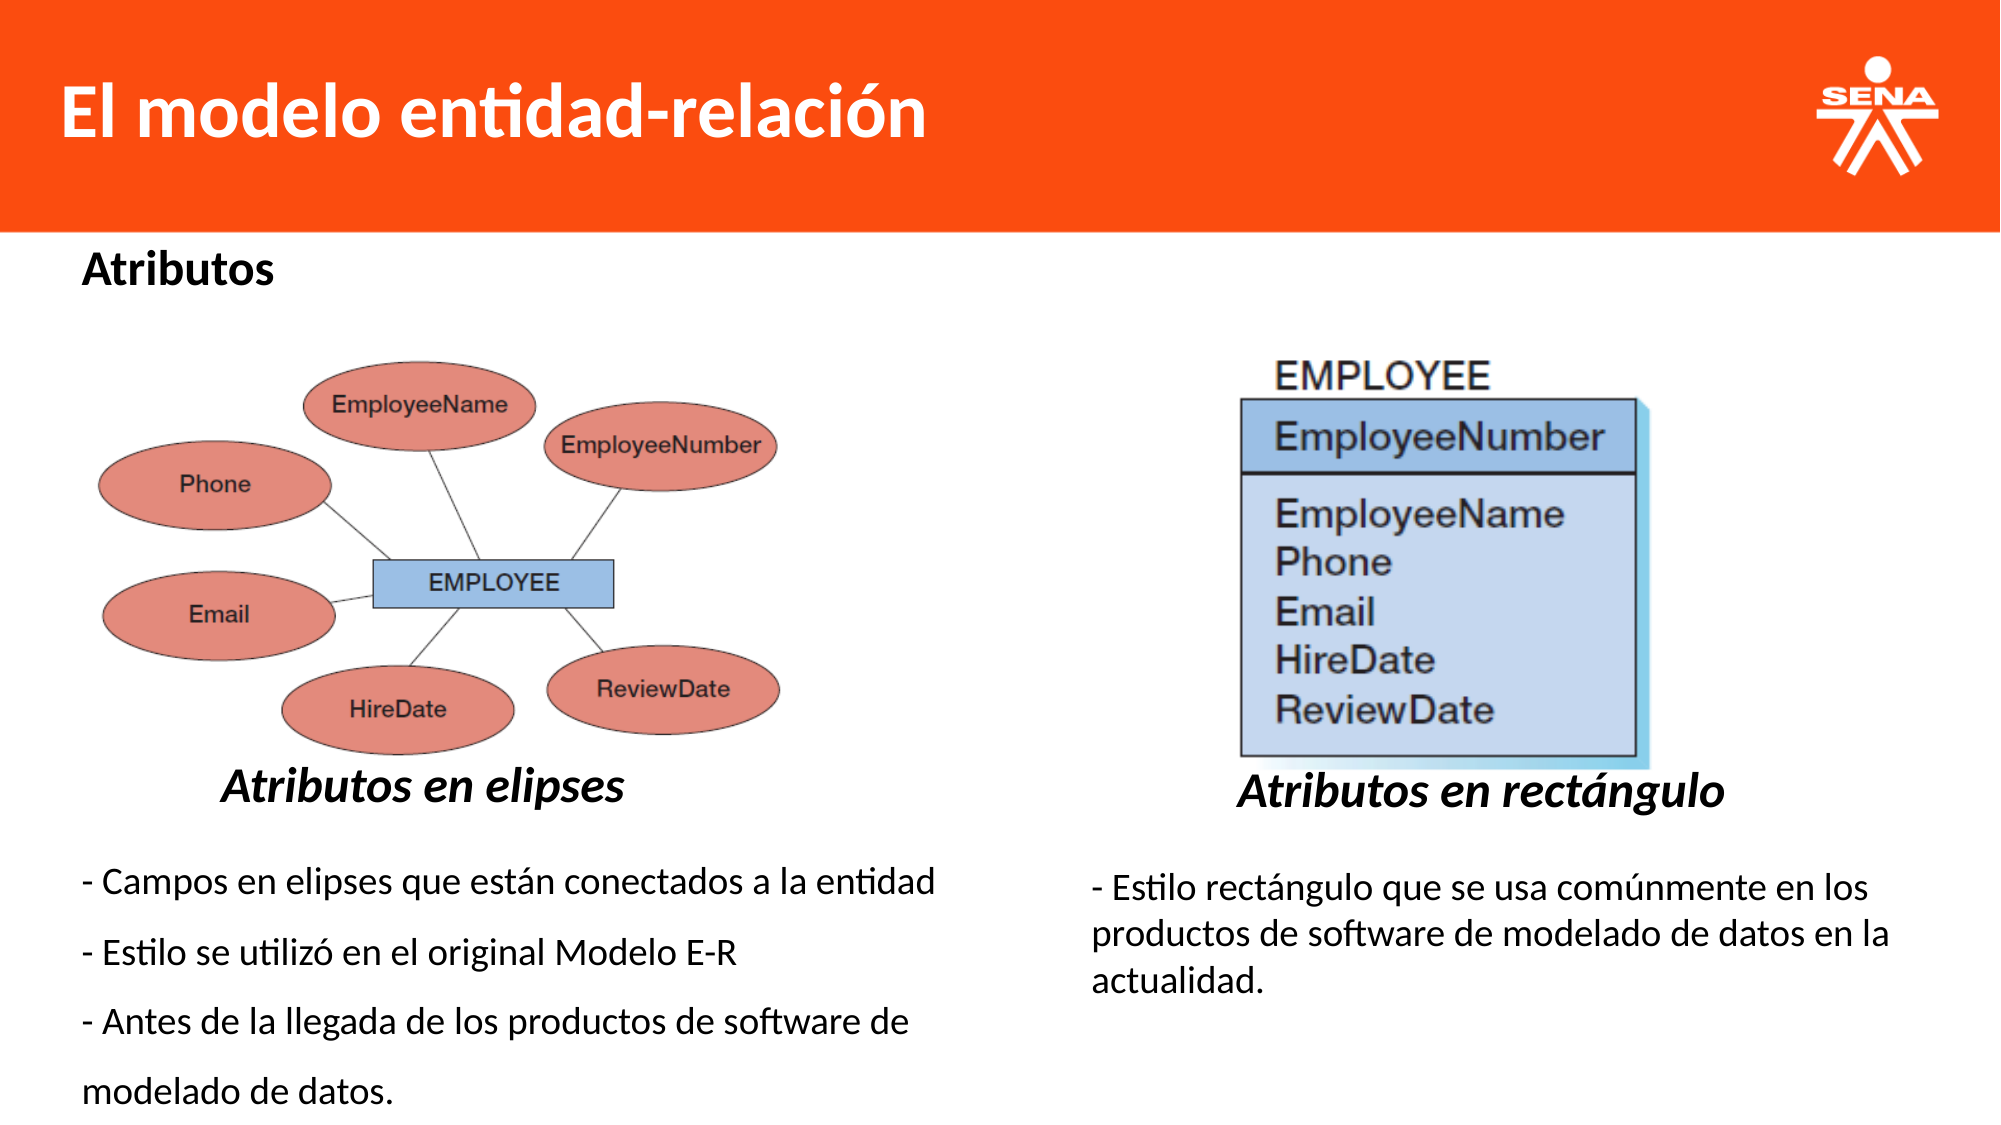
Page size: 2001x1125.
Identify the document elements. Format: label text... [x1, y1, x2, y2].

text_box - Campos en elipses que están conectados a la entidad - Estilo se utilizó en el original Modelo E-R - Antes de la llegada de los productos de software de modelado de datos. [66, 825, 1077, 1120]
text_box Atributos en rectángulo [1222, 750, 1850, 826]
text_box Atributos [66, 227, 1934, 363]
text_box - Estilo rectángulo que se usa comúnmente en los productos de software de modelado de datos en la actualidad. [1076, 853, 1934, 1009]
picture [0, 0, 2000, 1125]
text_box Atributos en elipses [206, 771, 659, 820]
text_box El modelo entidad-relación [28, 52, 1798, 161]
